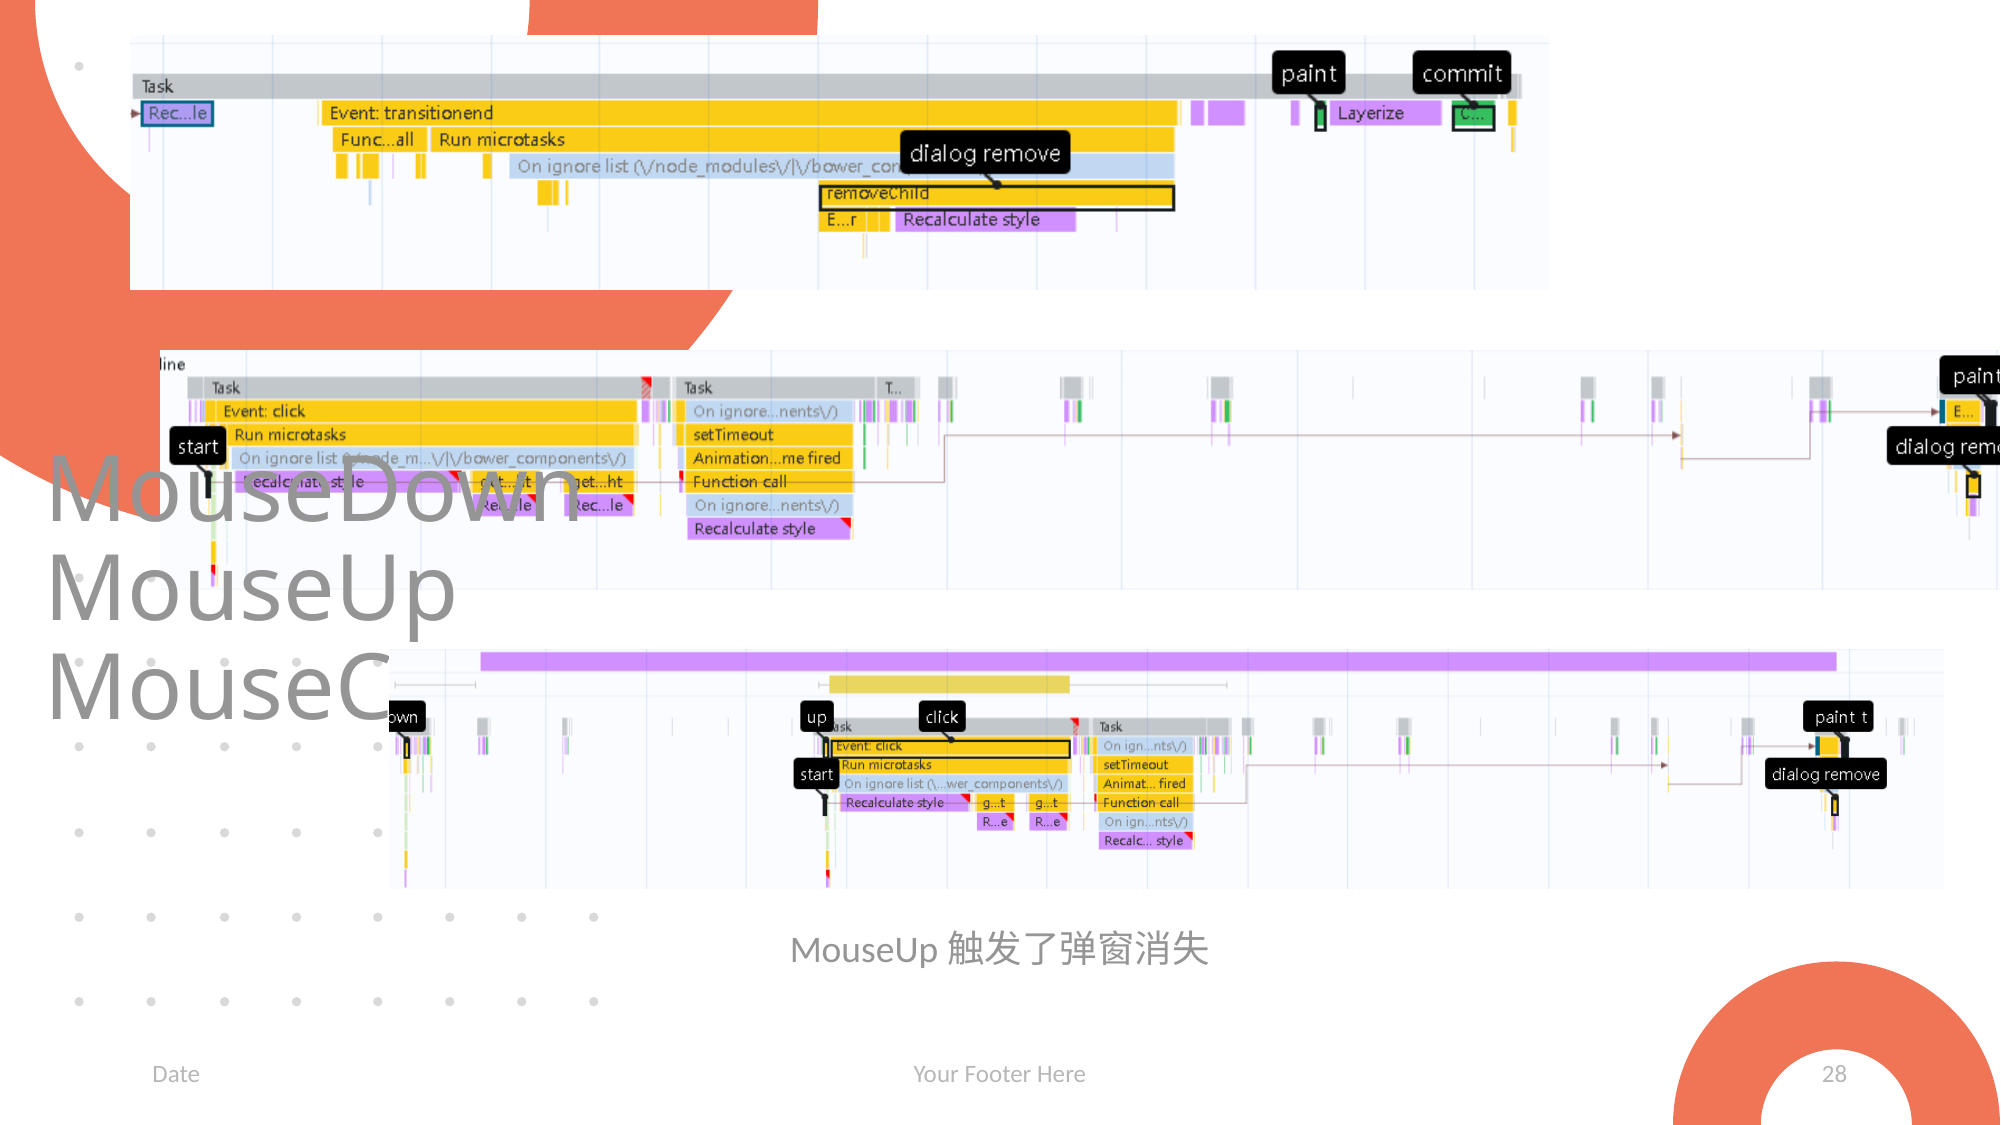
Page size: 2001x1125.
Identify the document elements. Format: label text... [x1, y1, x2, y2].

picture [130, 35, 1549, 290]
slide_number Date [137, 1042, 588, 1103]
picture [160, 350, 2000, 590]
text_box MouseUp触发了弹窗消失 [775, 917, 1225, 978]
footer Your Footer Here [662, 1042, 1338, 1103]
picture [389, 649, 1944, 889]
slide_number 28 [1412, 1042, 1863, 1103]
title MouseDown MouseUp MouseClick [29, 412, 1033, 770]
